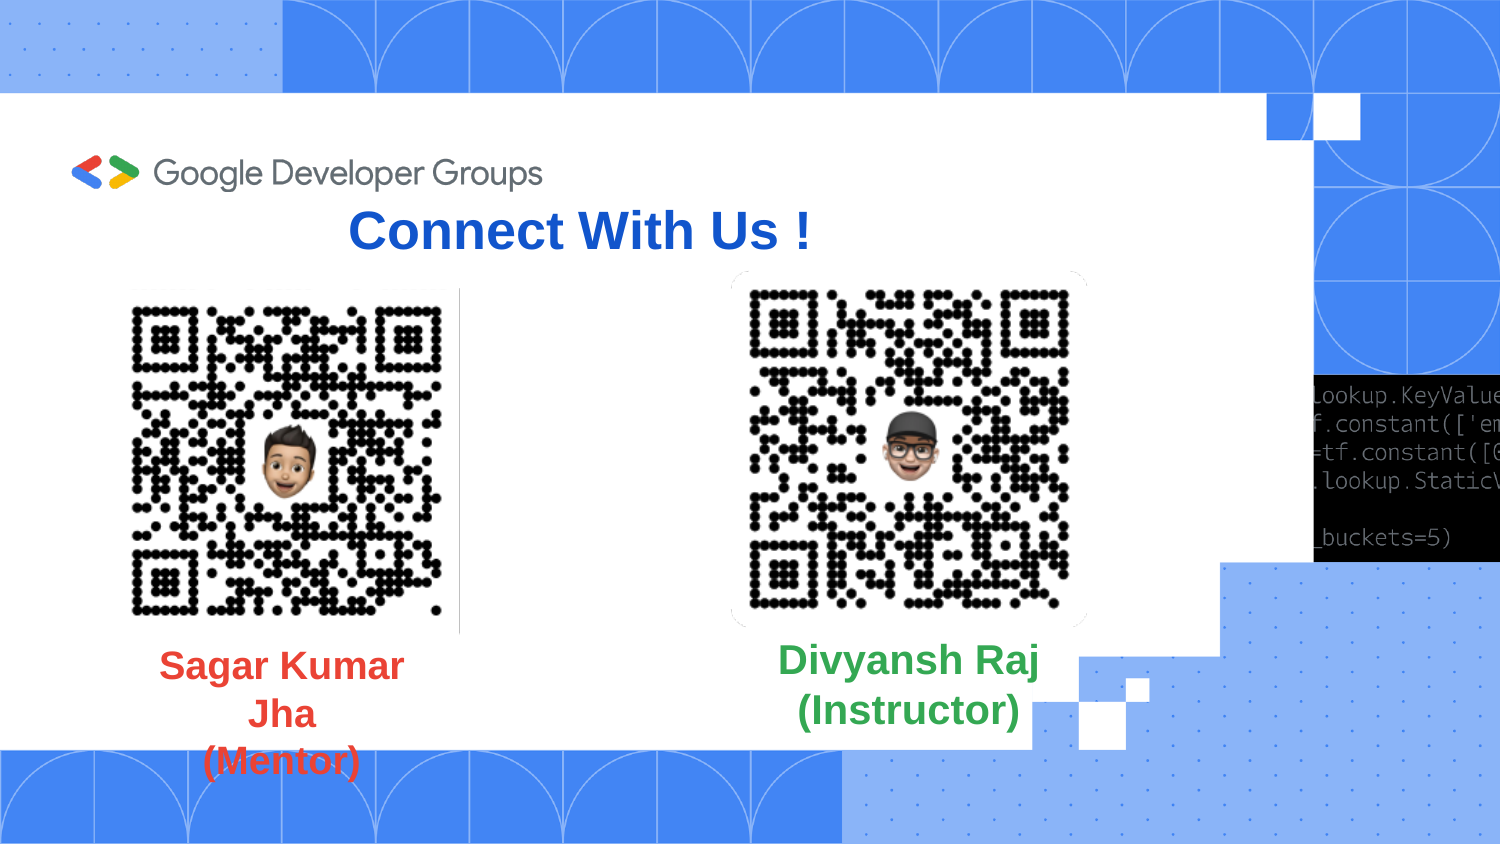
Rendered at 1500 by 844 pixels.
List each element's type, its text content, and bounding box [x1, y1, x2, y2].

picture [0, 0, 1500, 844]
text_box Sagar Kumar Jha (Mentor) [106, 632, 458, 798]
title Connect With Us ! [110, 187, 1051, 306]
text_box Divyansh Raj (Instructor) [754, 636, 1064, 749]
